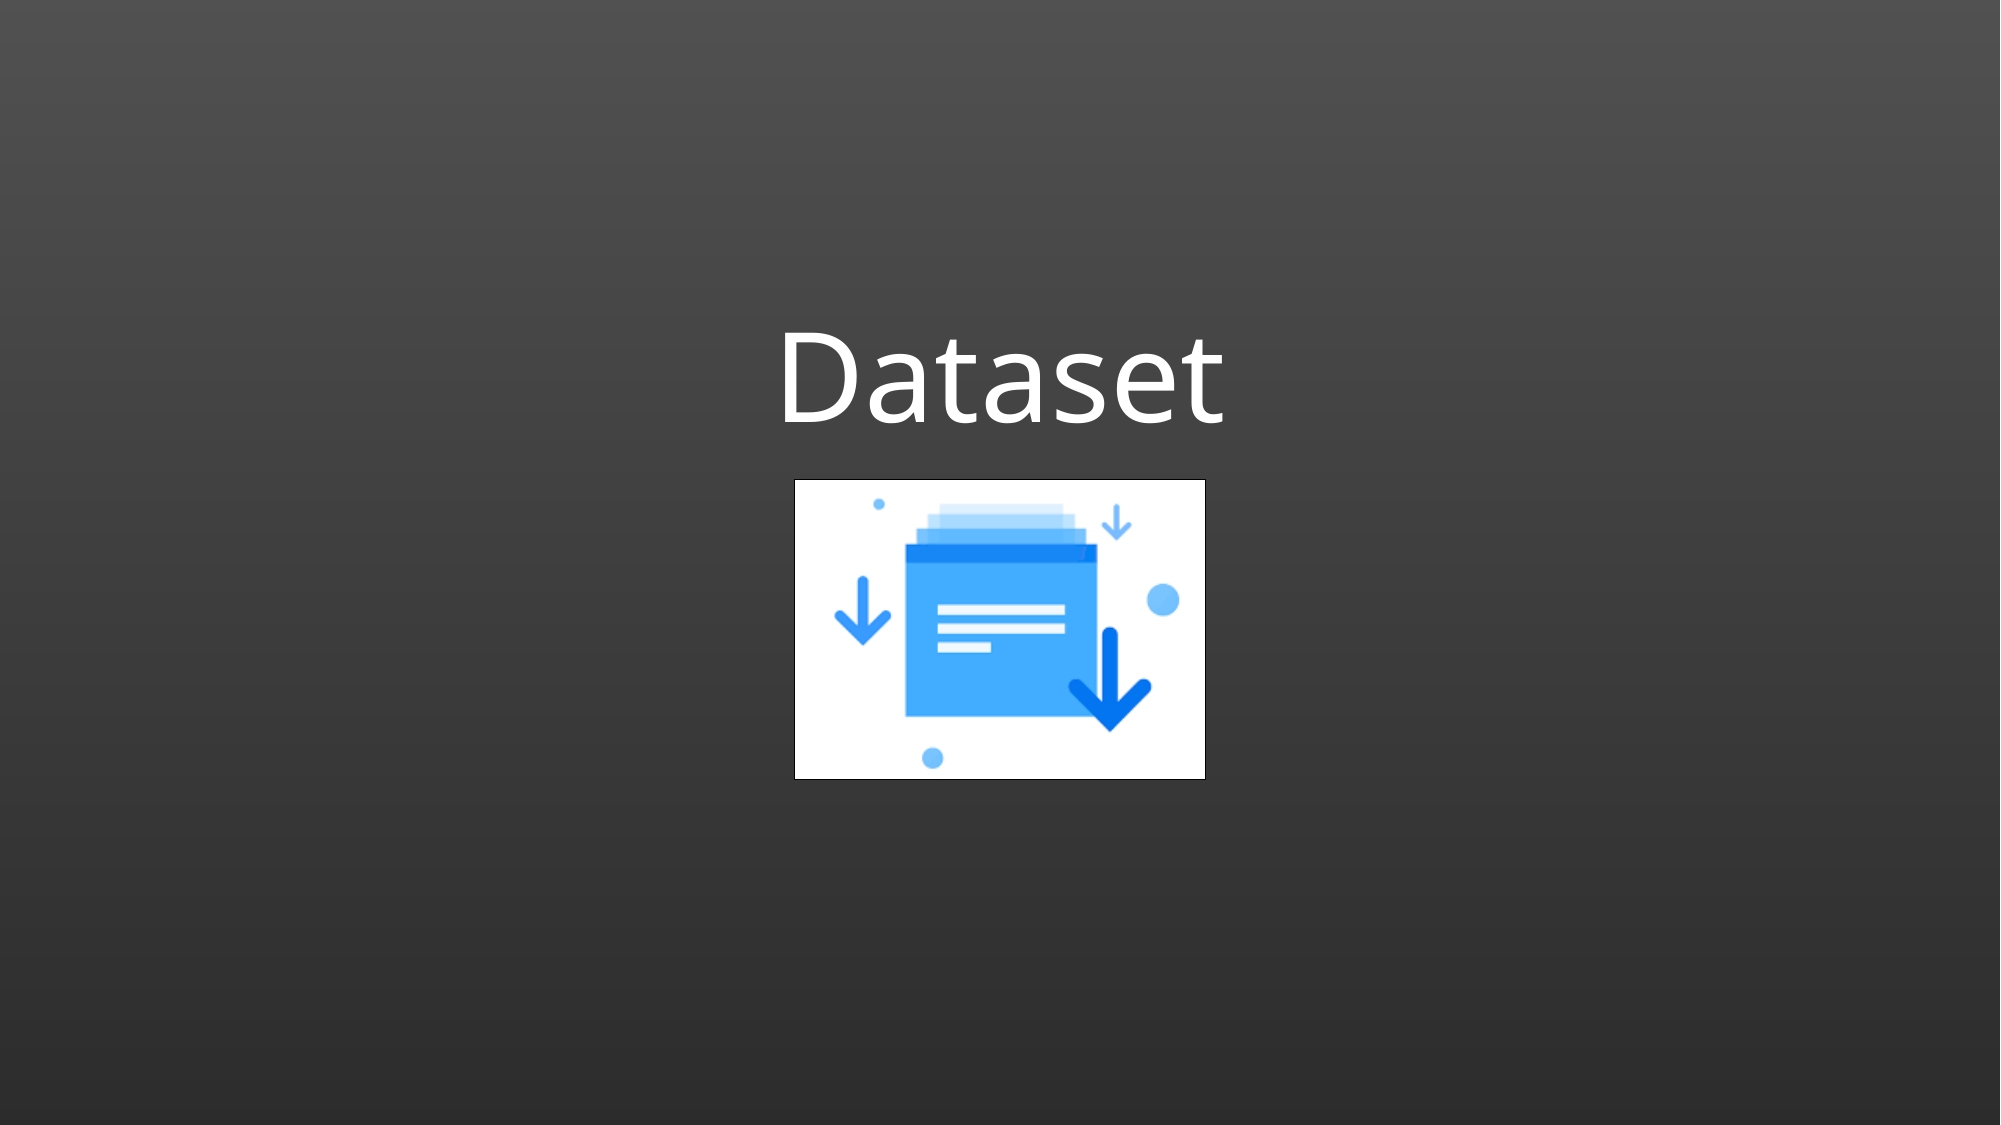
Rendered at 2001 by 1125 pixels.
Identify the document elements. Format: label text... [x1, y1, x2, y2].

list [794, 479, 1206, 780]
title Dataset [137, 59, 1863, 704]
